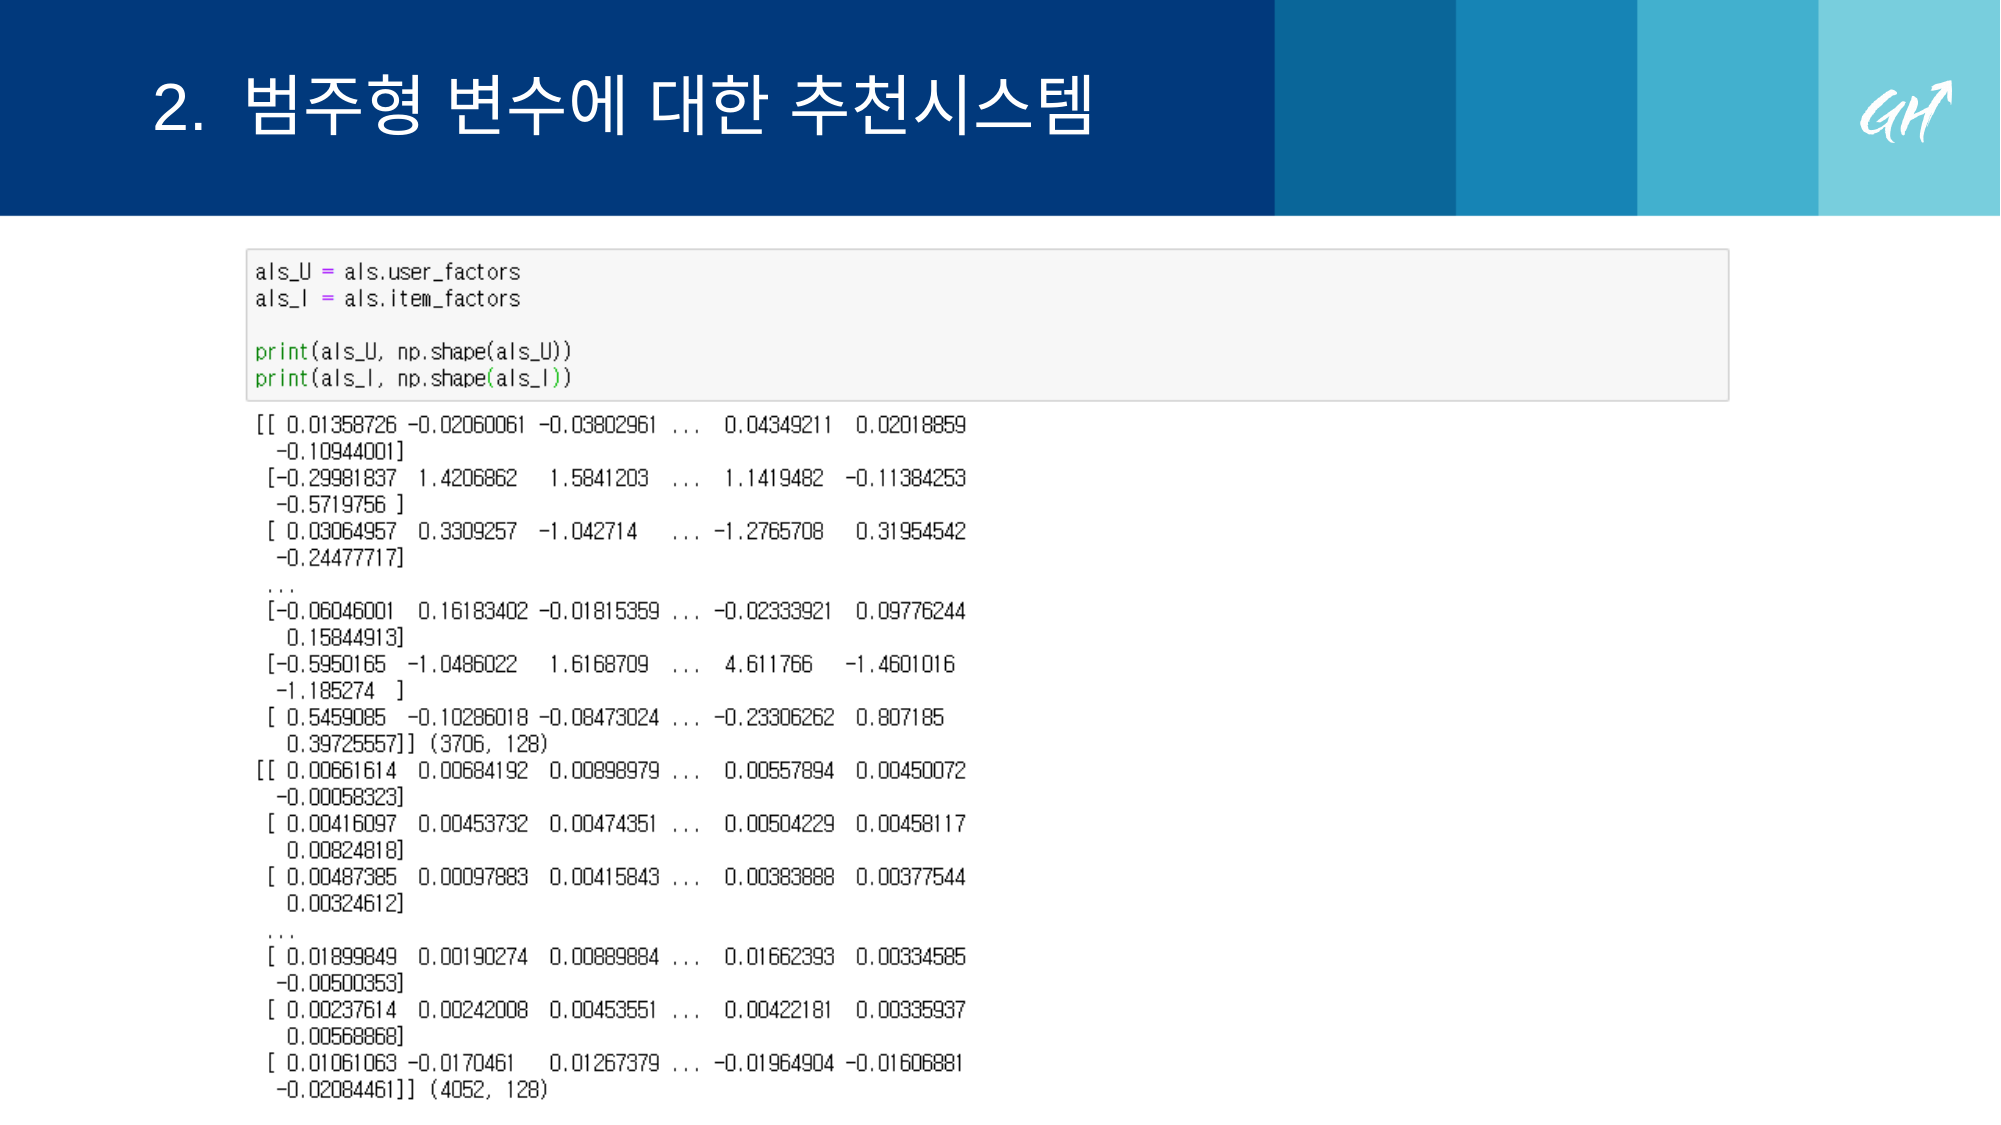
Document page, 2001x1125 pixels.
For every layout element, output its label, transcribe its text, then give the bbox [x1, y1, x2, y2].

title 2. 범주형 변수에 대한 추천시스템 [137, 0, 1863, 218]
picture [0, 0, 2000, 1125]
